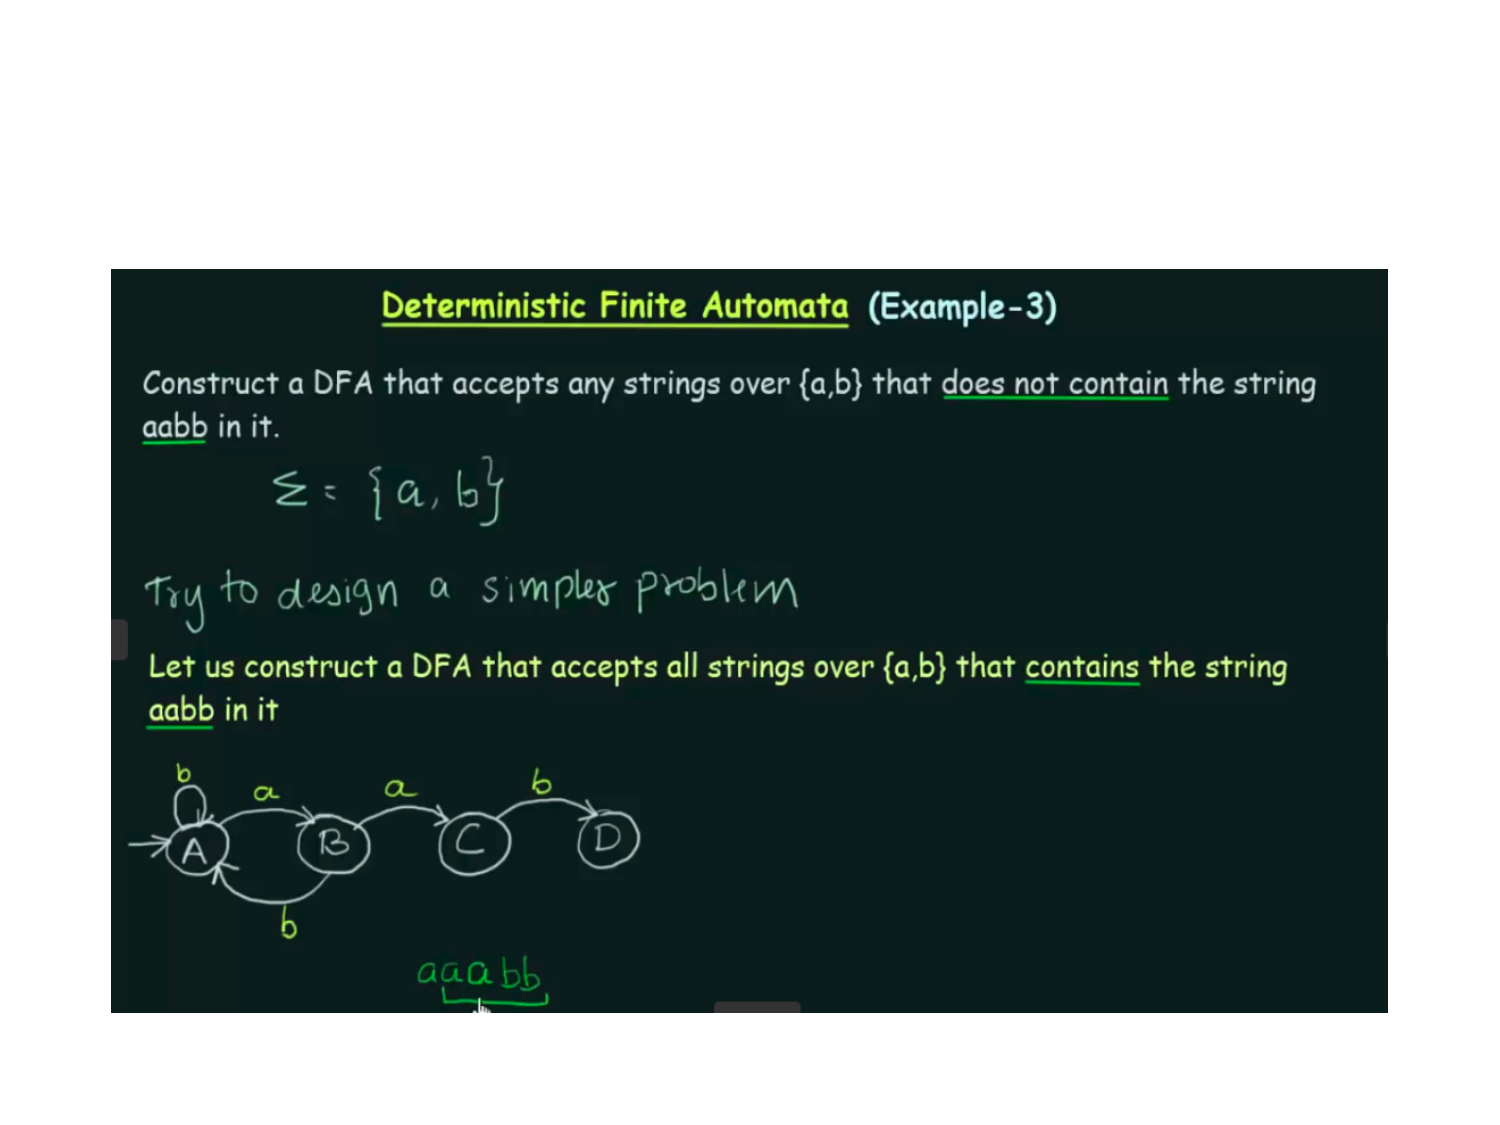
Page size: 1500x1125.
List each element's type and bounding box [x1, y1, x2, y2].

list [111, 269, 1389, 1013]
